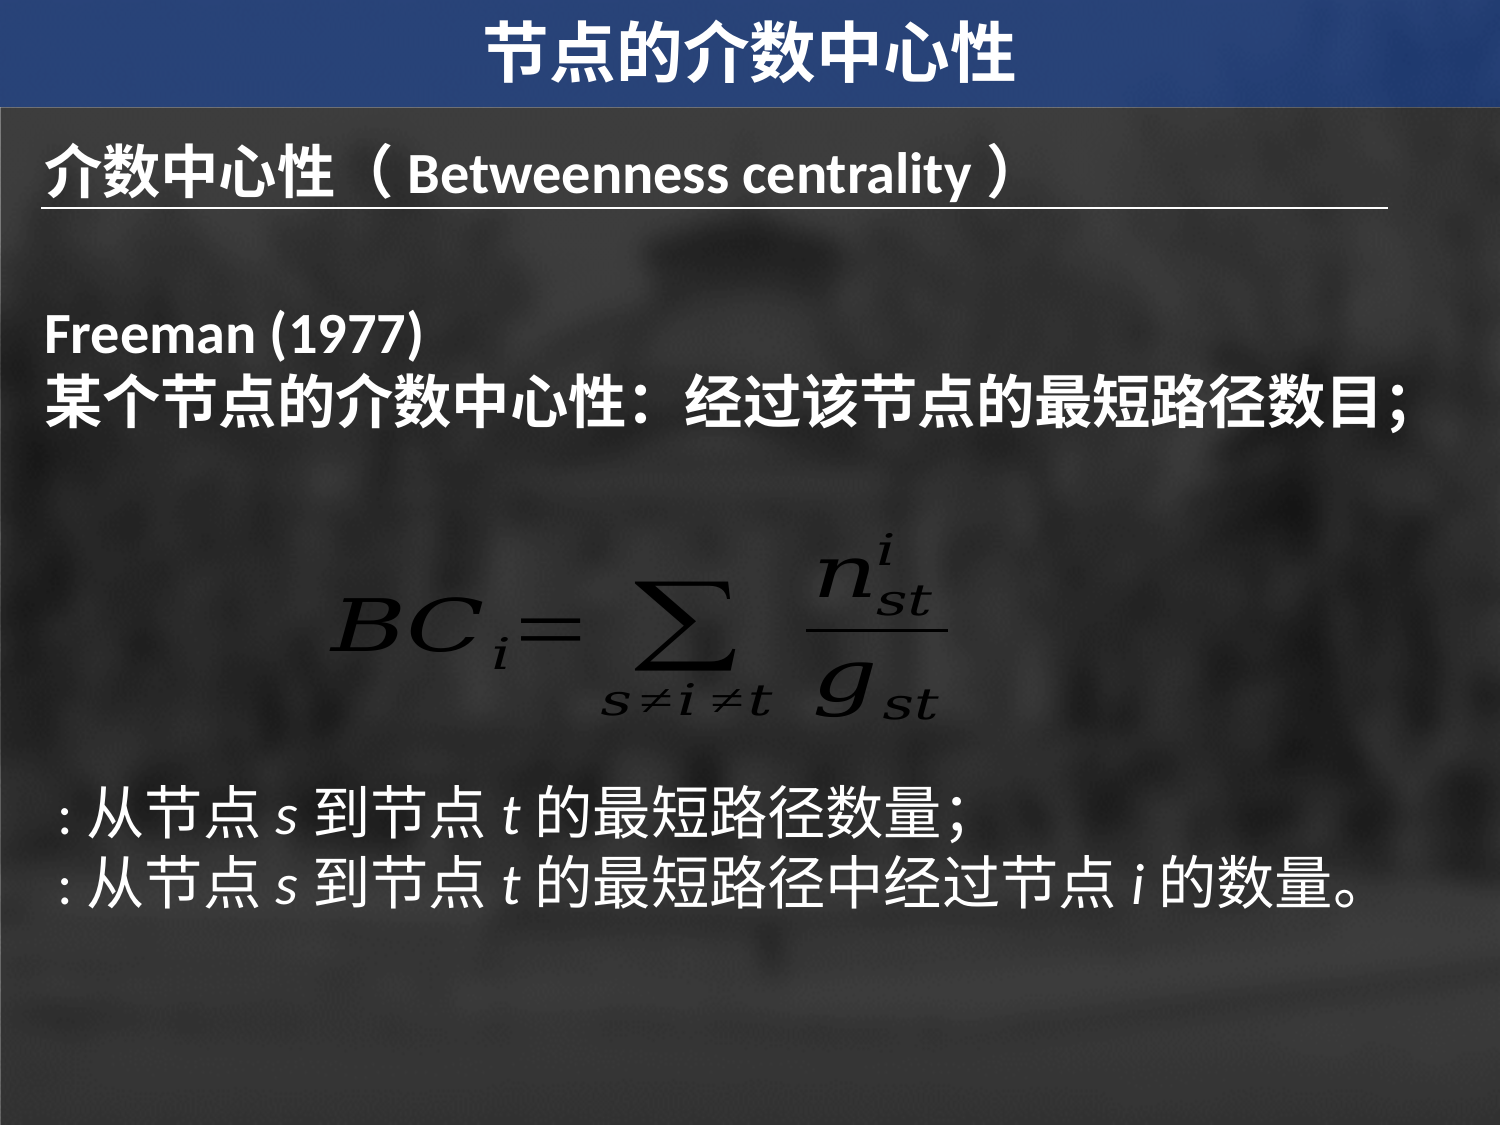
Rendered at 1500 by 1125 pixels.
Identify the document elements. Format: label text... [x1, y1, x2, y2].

text_box [0, 105, 1500, 1125]
text_box 节点的介数中心性 [0, 0, 1500, 105]
text_box Freeman (1977) 某个节点的介数中心性：经过该节点的最短路径数目； [29, 287, 1483, 443]
text_box 介数中心性（Betweenness centrality） [29, 127, 1459, 213]
